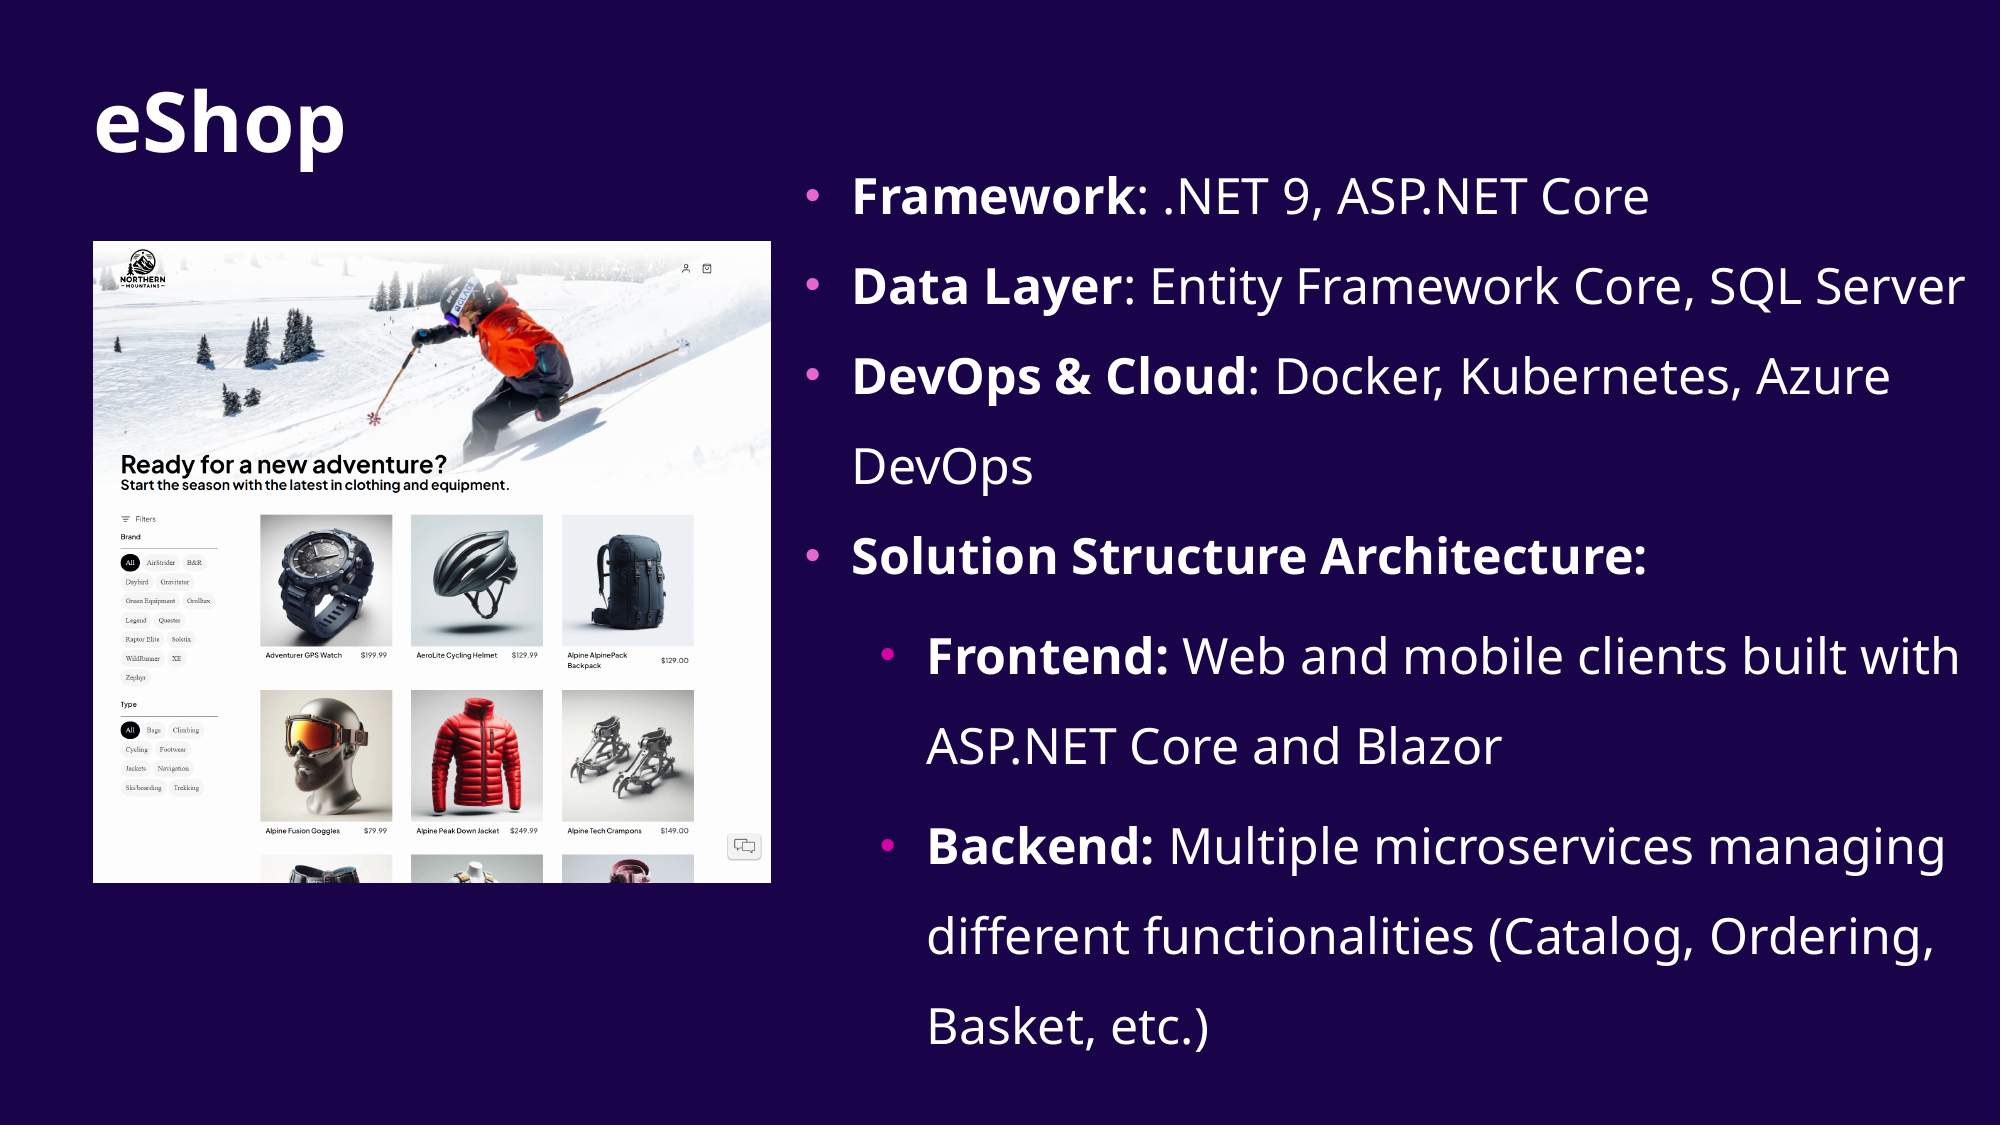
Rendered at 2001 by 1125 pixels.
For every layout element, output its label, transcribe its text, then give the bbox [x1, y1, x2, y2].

list Framework: .NET 9, ASP.NET Core Data Layer: Entity Framework Core, SQL Server DevOps & Cloud: Docker, Kubernetes, Azure DevOps Solution Structure Architecture: Frontend: Web and mobile clients built with ASP.NET Core and Blazor Backend: Multiple microservices managing different functionalities (Catalog, Ordering, Basket, etc.) [804, 134, 2000, 1125]
picture [93, 241, 771, 884]
title eShop [93, 69, 1902, 171]
